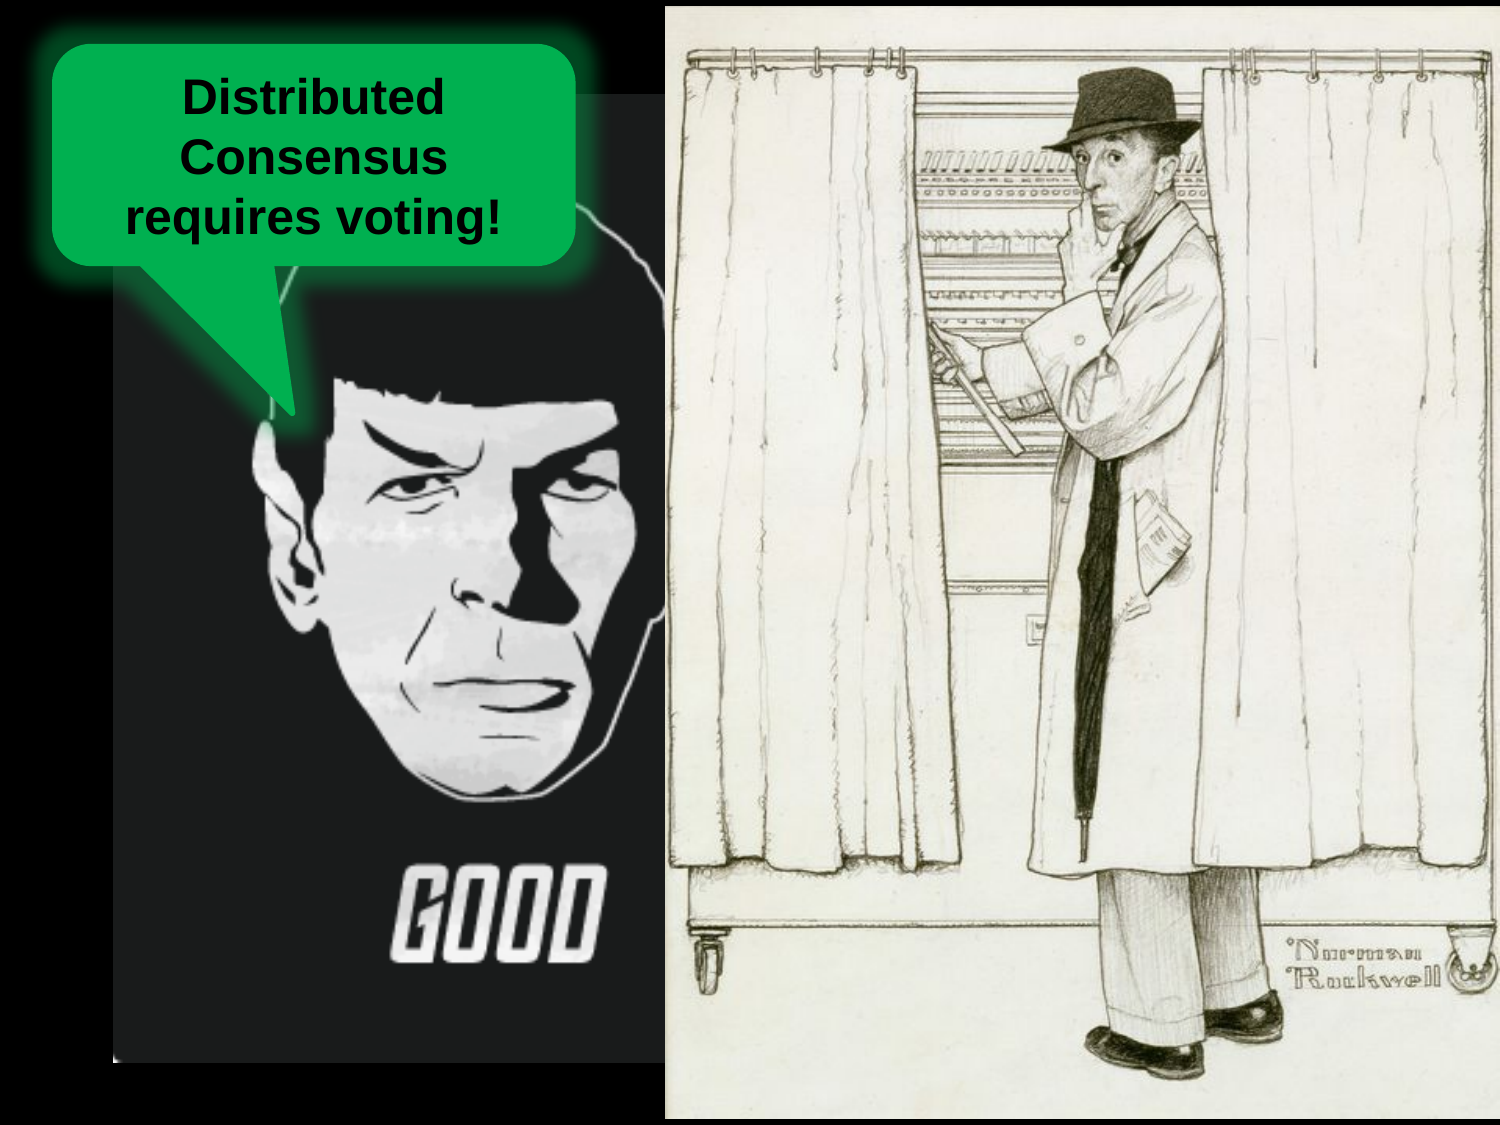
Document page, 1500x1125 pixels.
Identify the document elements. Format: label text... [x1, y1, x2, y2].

picture [113, 5, 1500, 1119]
text_box Distributed Consensus requires voting! [55, 46, 573, 264]
